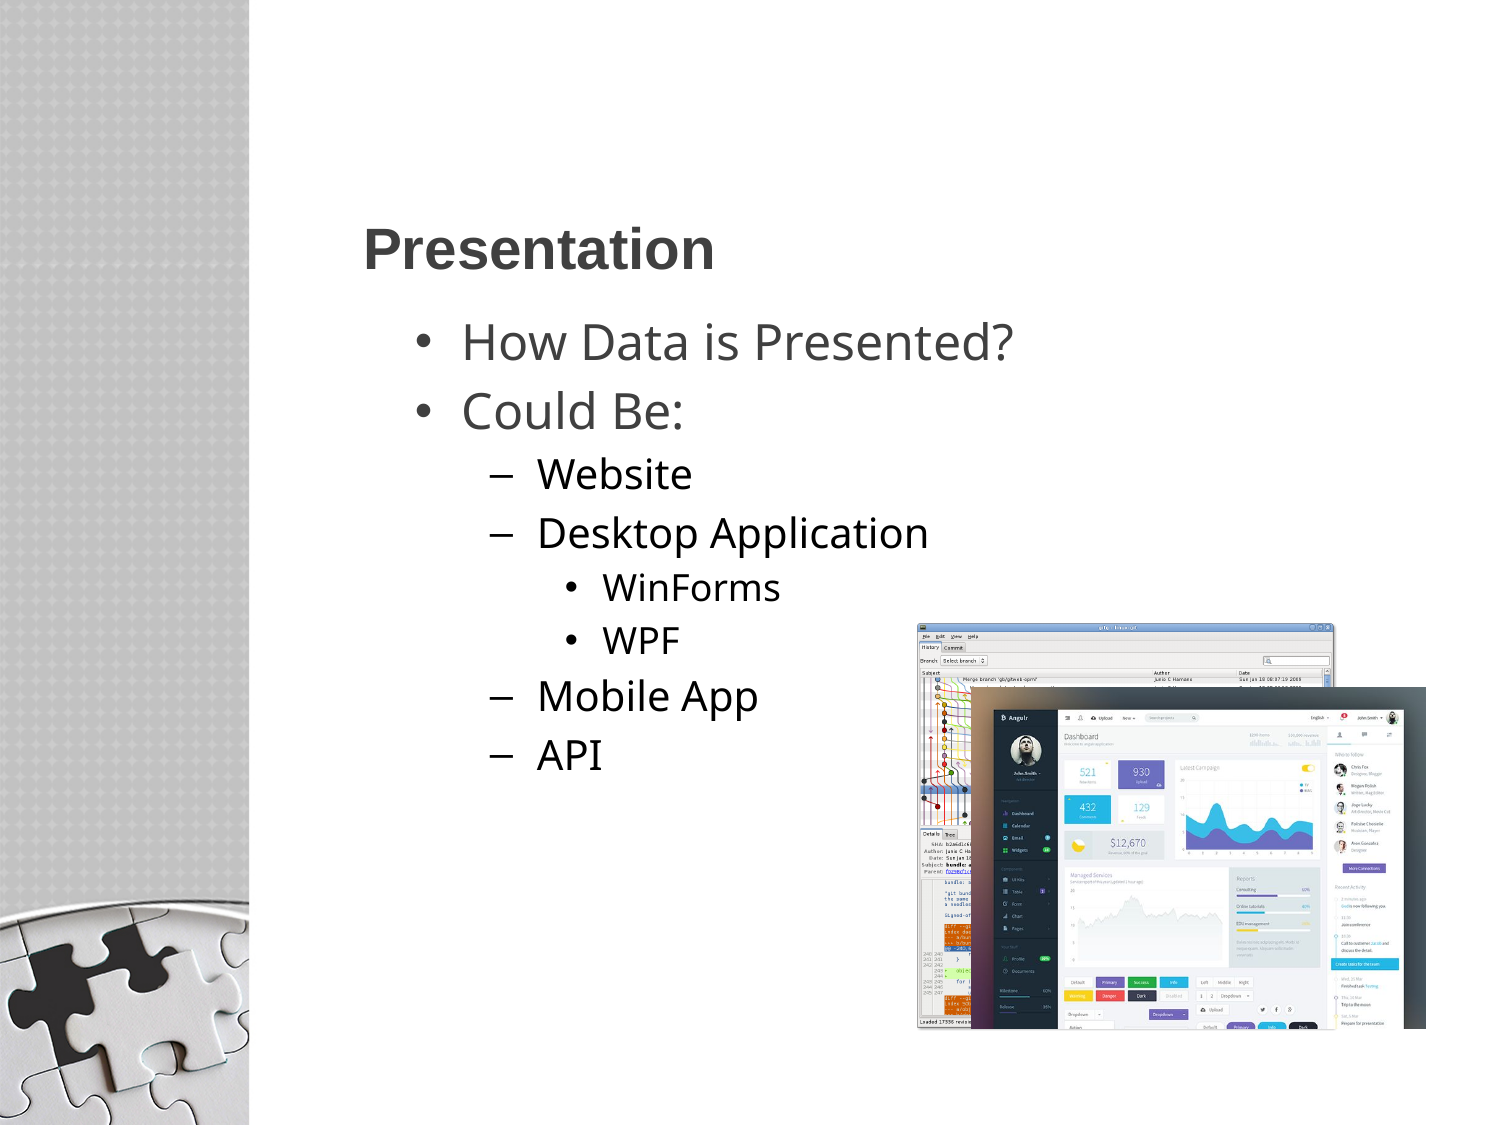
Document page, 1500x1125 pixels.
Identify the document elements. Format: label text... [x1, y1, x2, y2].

picture [0, 0, 1500, 1125]
list Presentation [348, 208, 1425, 284]
list How Data is Presented? Could Be: Website Desktop Application WinForms WPF Mobile App API [350, 302, 1427, 984]
